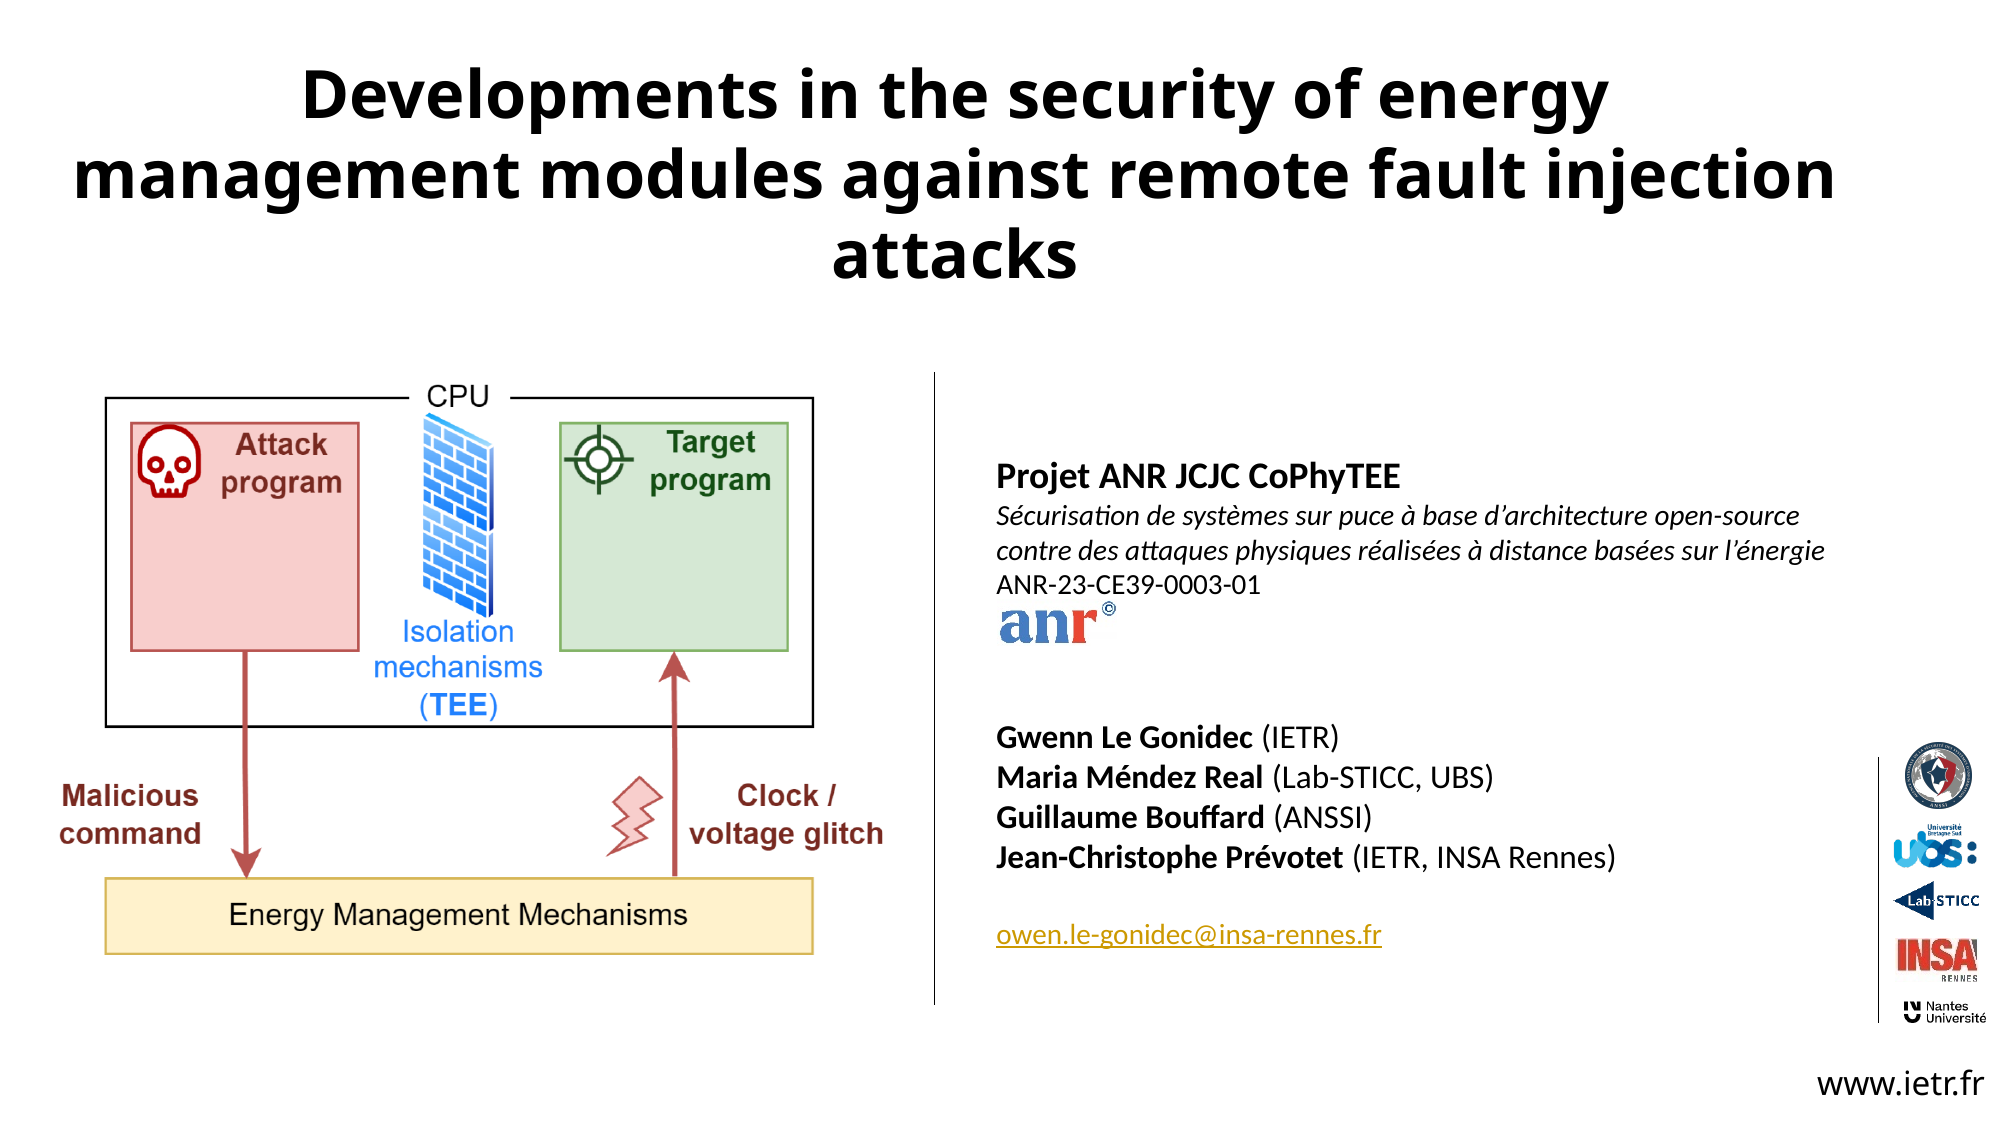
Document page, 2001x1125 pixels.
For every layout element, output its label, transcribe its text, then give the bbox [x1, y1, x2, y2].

text_box Projet ANR JCJC CoPhyTEE Sécurisation de systèmes sur puce à base d’architecture open-source contre des attaques physiques réalisées à distance basées sur l’énergie ANR-23-CE39-0003-01 Gwenn Le Gonidec (IETR) Maria Méndez Real (Lab-STICC, UBS) Guillaume Bouffard (ANSSI) Jean-Christophe Prévotet (IETR, INSA Rennes) owen.le-gonidec@insa-rennes.fr [981, 443, 1857, 958]
picture [1895, 938, 1979, 982]
picture [997, 599, 1118, 646]
title Developments in the security of energy management modules against remote fault injection attacks [54, 44, 1857, 322]
picture [54, 371, 888, 955]
picture [1891, 814, 1979, 876]
picture [1893, 881, 1979, 920]
picture [1904, 1001, 1986, 1023]
picture [1905, 742, 1972, 809]
